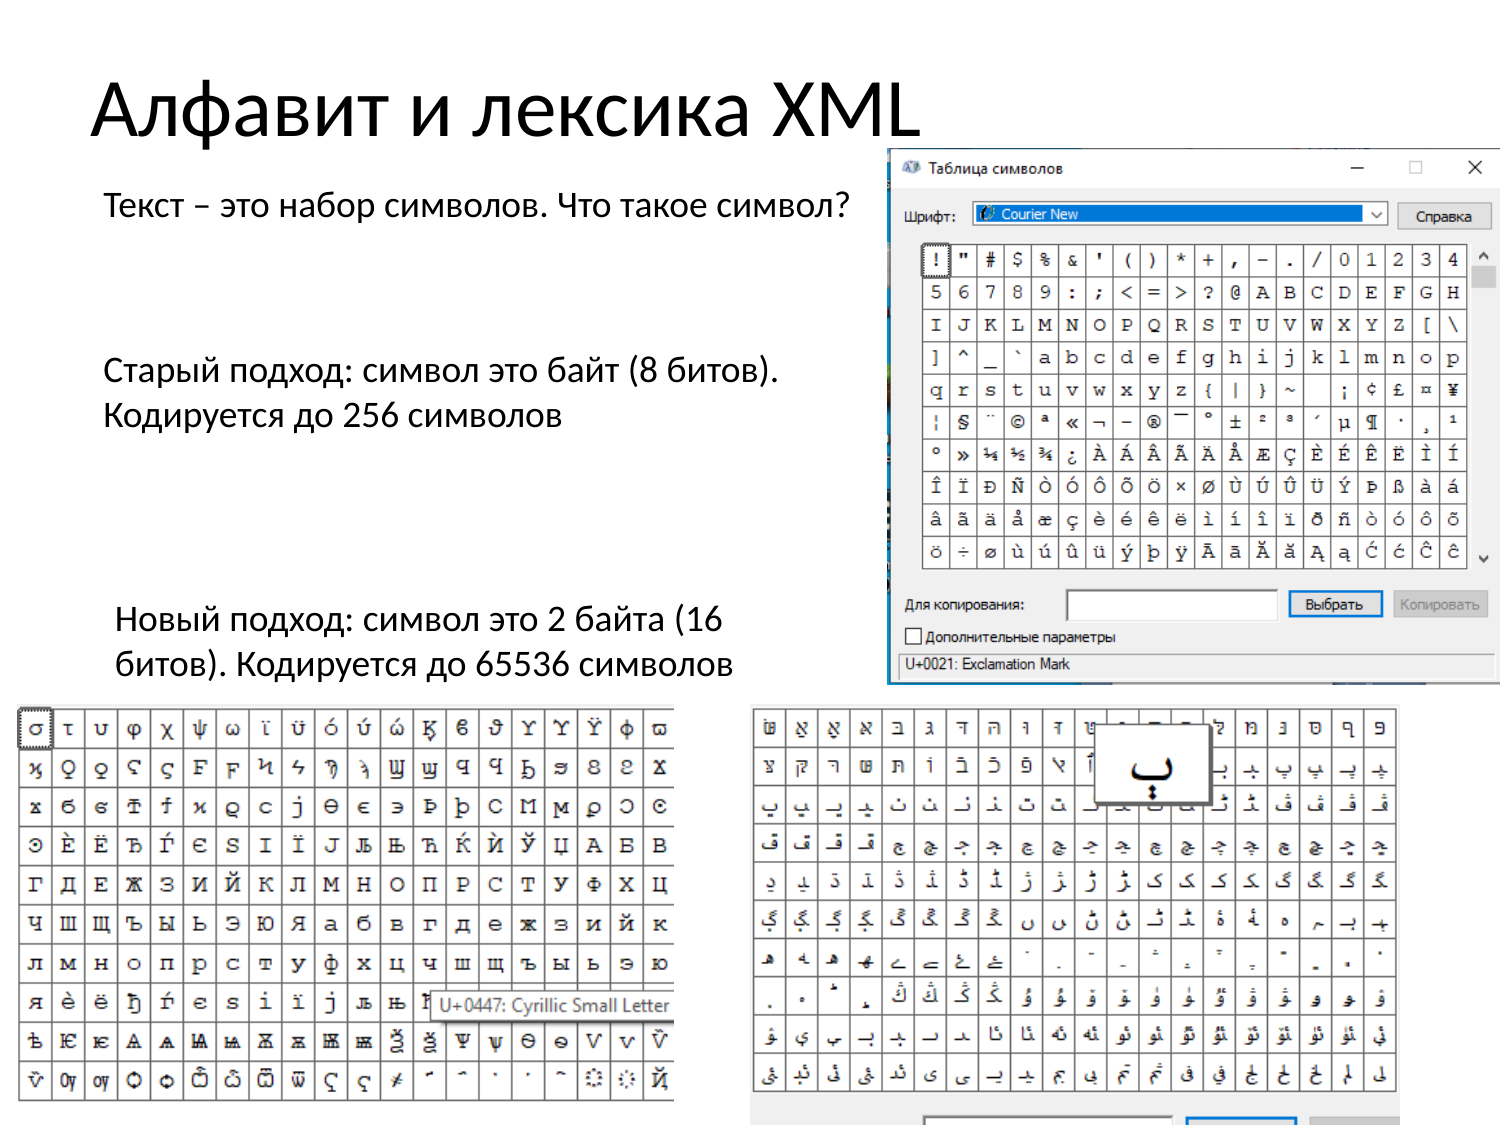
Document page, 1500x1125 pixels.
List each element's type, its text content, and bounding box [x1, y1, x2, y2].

picture [749, 703, 1400, 1125]
picture [17, 703, 675, 1103]
picture [887, 148, 1500, 686]
text_box Текст – это набор символов. Что такое символ? [88, 172, 882, 233]
text_box Новый подход: символ это 2 байта (16 битов). Кодируется до 65536 символов [100, 586, 845, 691]
text_box Старый подход: символ это байт (8 битов). Кодируется до 256 символов [88, 338, 833, 443]
title Алфавит и лексика XML [75, 45, 1425, 161]
